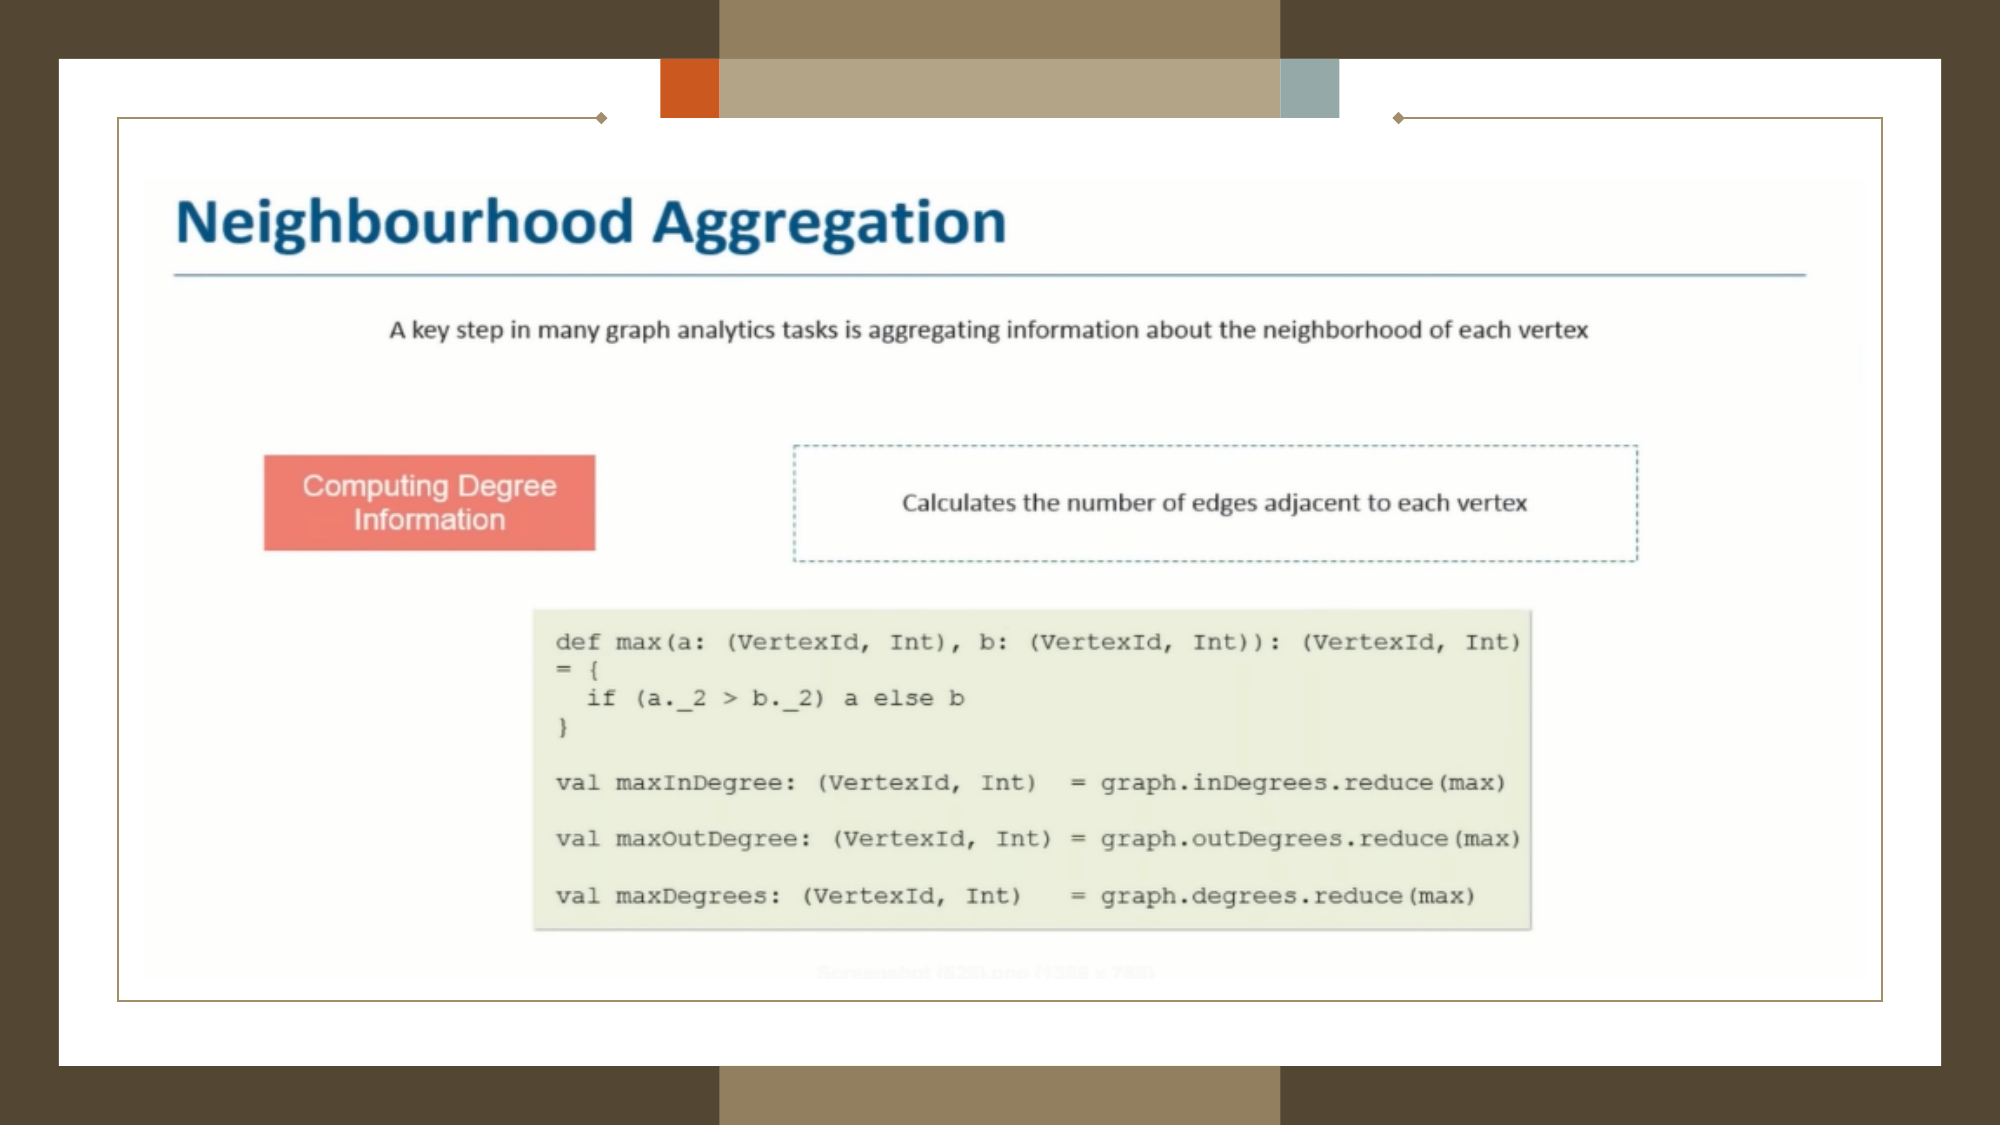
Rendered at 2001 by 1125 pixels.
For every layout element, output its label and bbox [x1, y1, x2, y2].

picture [143, 178, 1866, 979]
